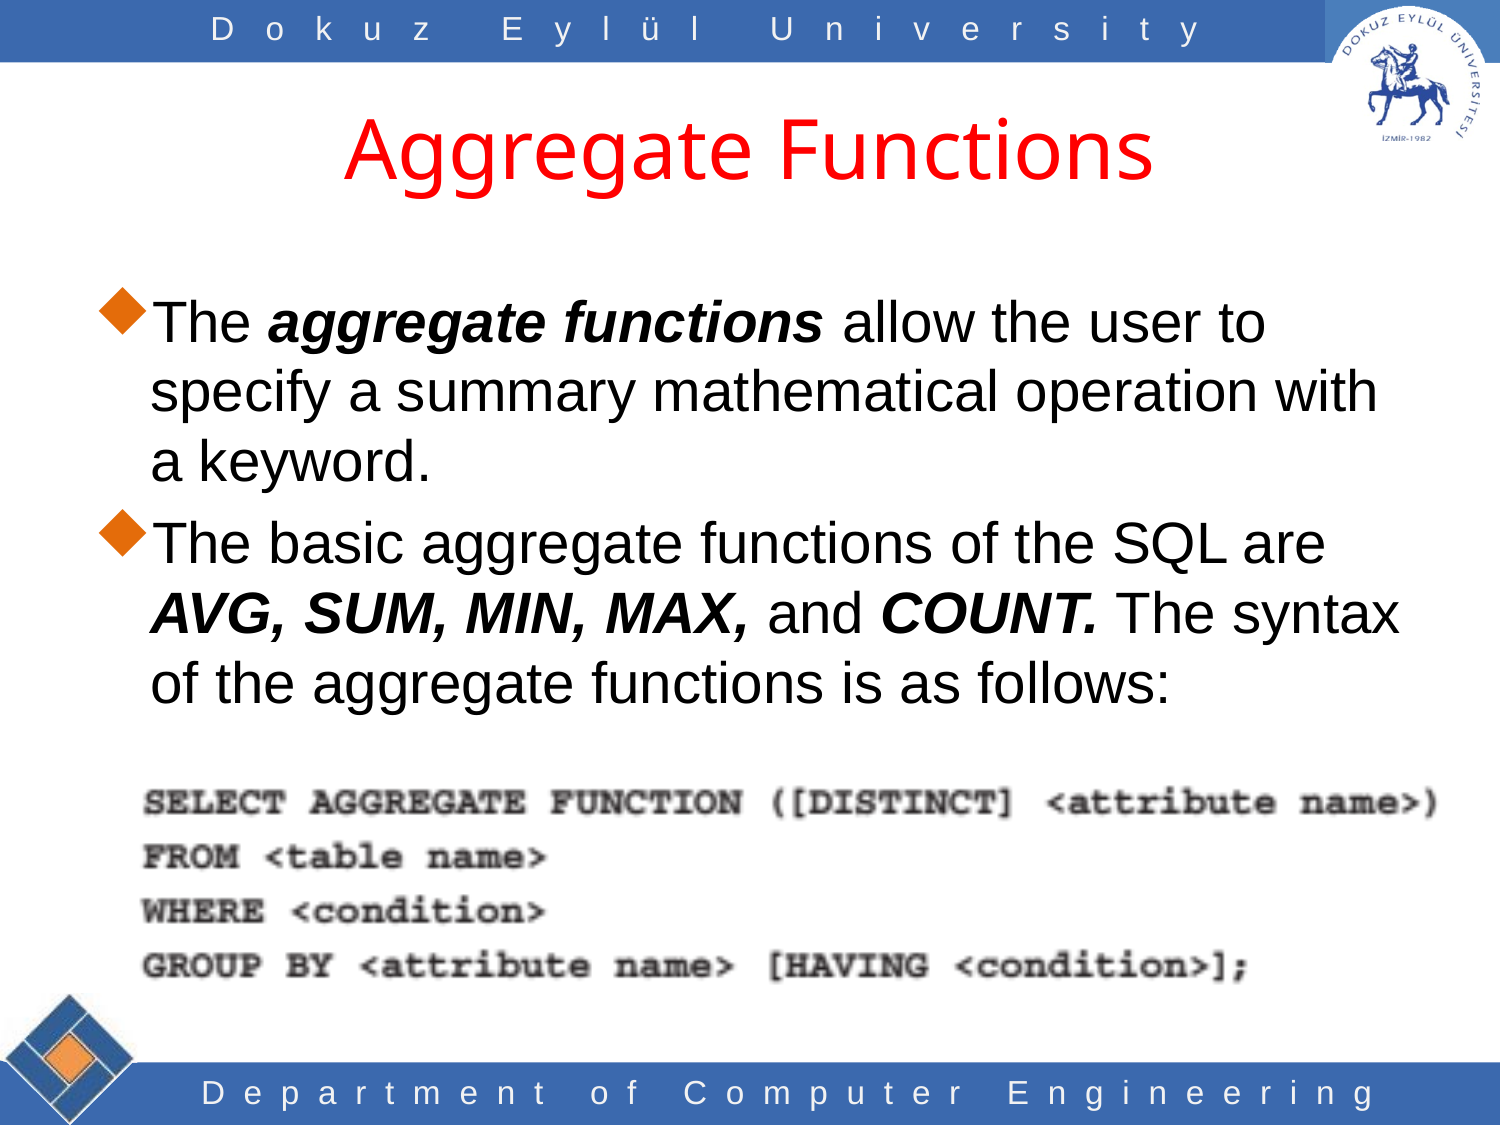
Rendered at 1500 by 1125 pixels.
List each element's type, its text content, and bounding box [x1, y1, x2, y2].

picture [124, 774, 1467, 1013]
picture [0, 993, 138, 1124]
picture [1325, 0, 1500, 150]
list The aggregate functions allow the user to specify a summary mathematical operation with a keyword. The basic aggregate functions of the SQL are AVG, SUM, MIN, MAX, and COUNT. The syntax of the aggregate functions is as follows: [78, 276, 1429, 1045]
title Aggregate Functions [75, 60, 1425, 233]
